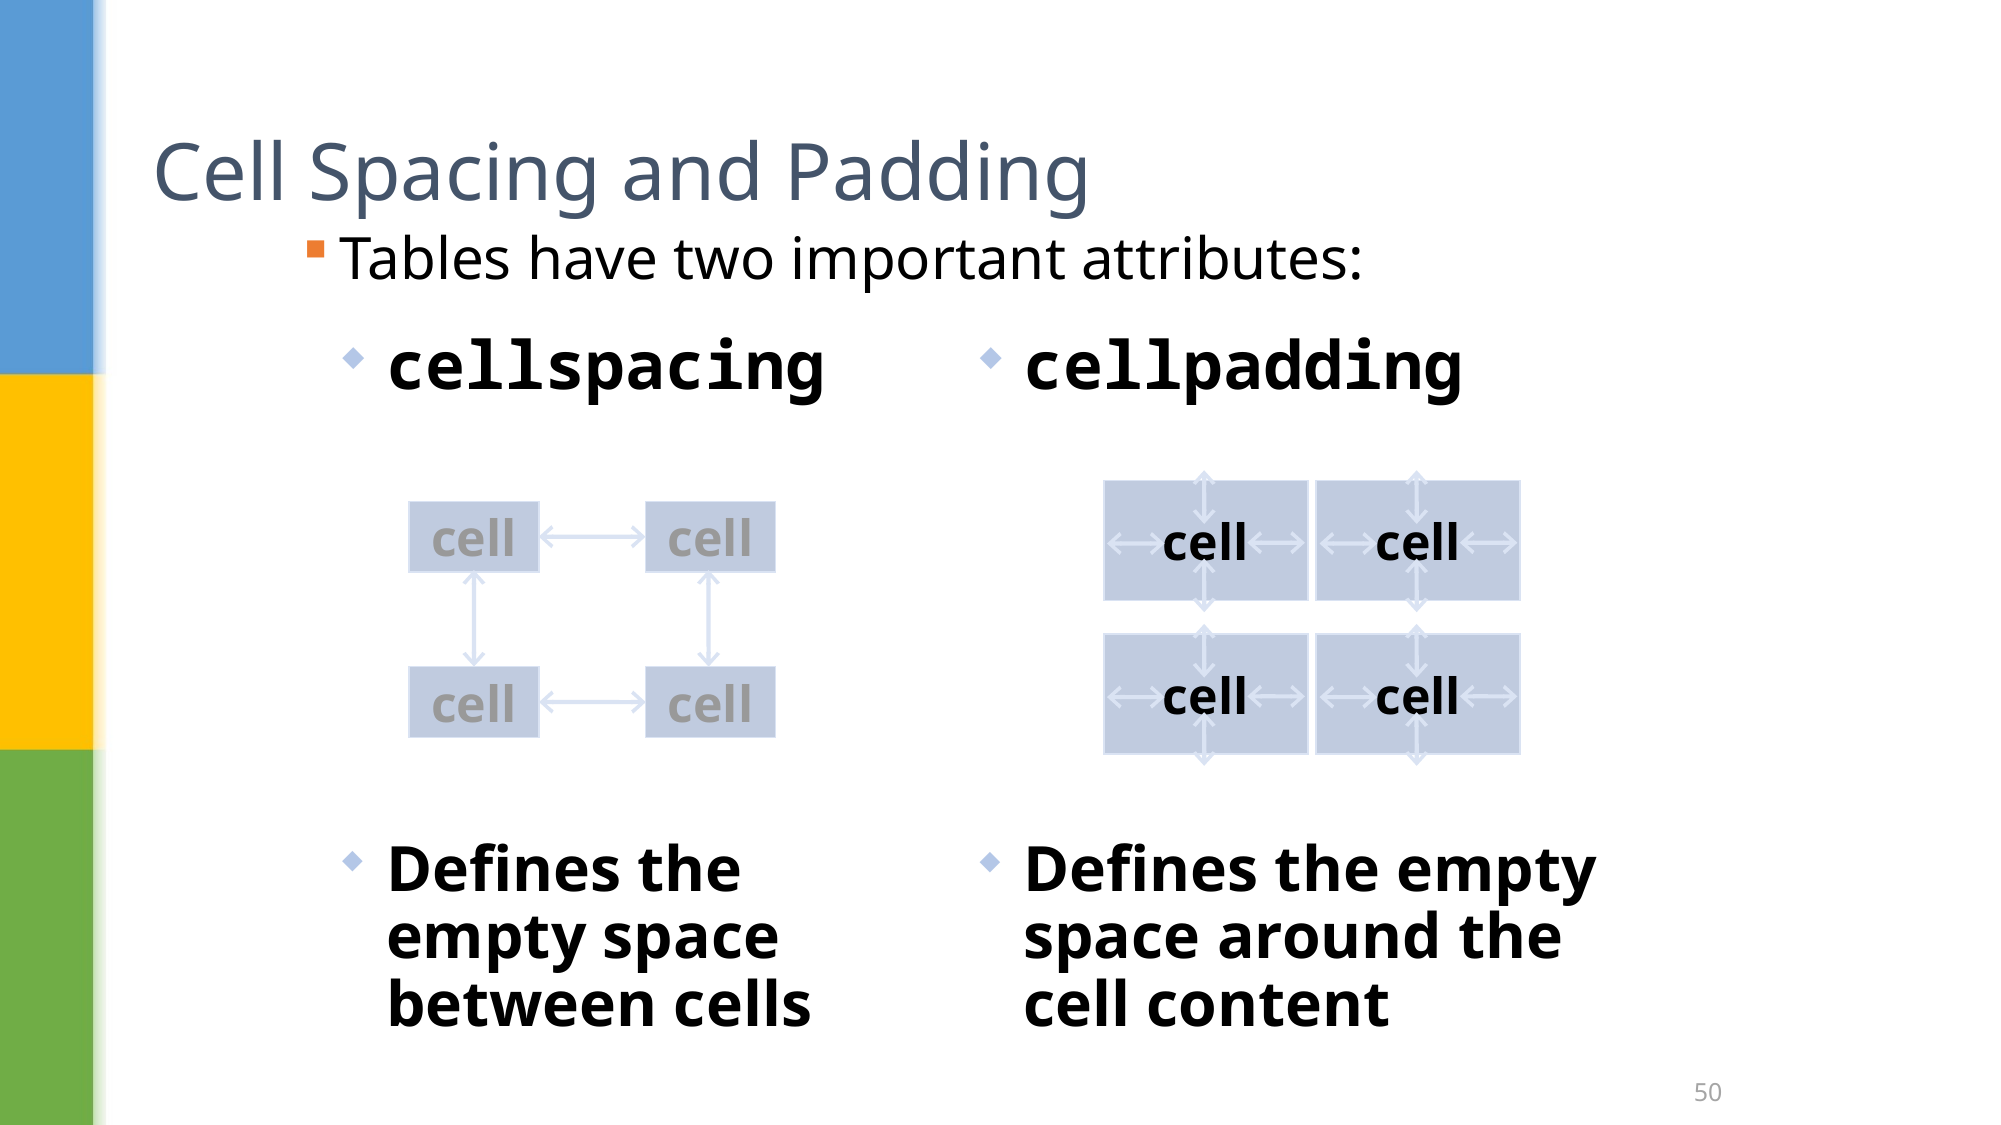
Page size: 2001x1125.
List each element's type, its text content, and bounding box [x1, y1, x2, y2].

slide_number 50 [1662, 1074, 1738, 1113]
title Cell Spacing and Padding [137, 59, 1863, 278]
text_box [1101, 461, 1523, 773]
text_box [408, 500, 776, 738]
text_box confirm("Are you sure?"); [1093, 463, 1529, 785]
list Tables have two important attributes: [287, 221, 1713, 309]
picture [0, 0, 2001, 1125]
text_box prompt ("enter amount", 10); [400, 501, 784, 751]
text_box cellspacing Defines the empty space between cells [324, 324, 875, 1075]
text_box cellpadding Defines the empty space around the cell content [962, 324, 1663, 1050]
